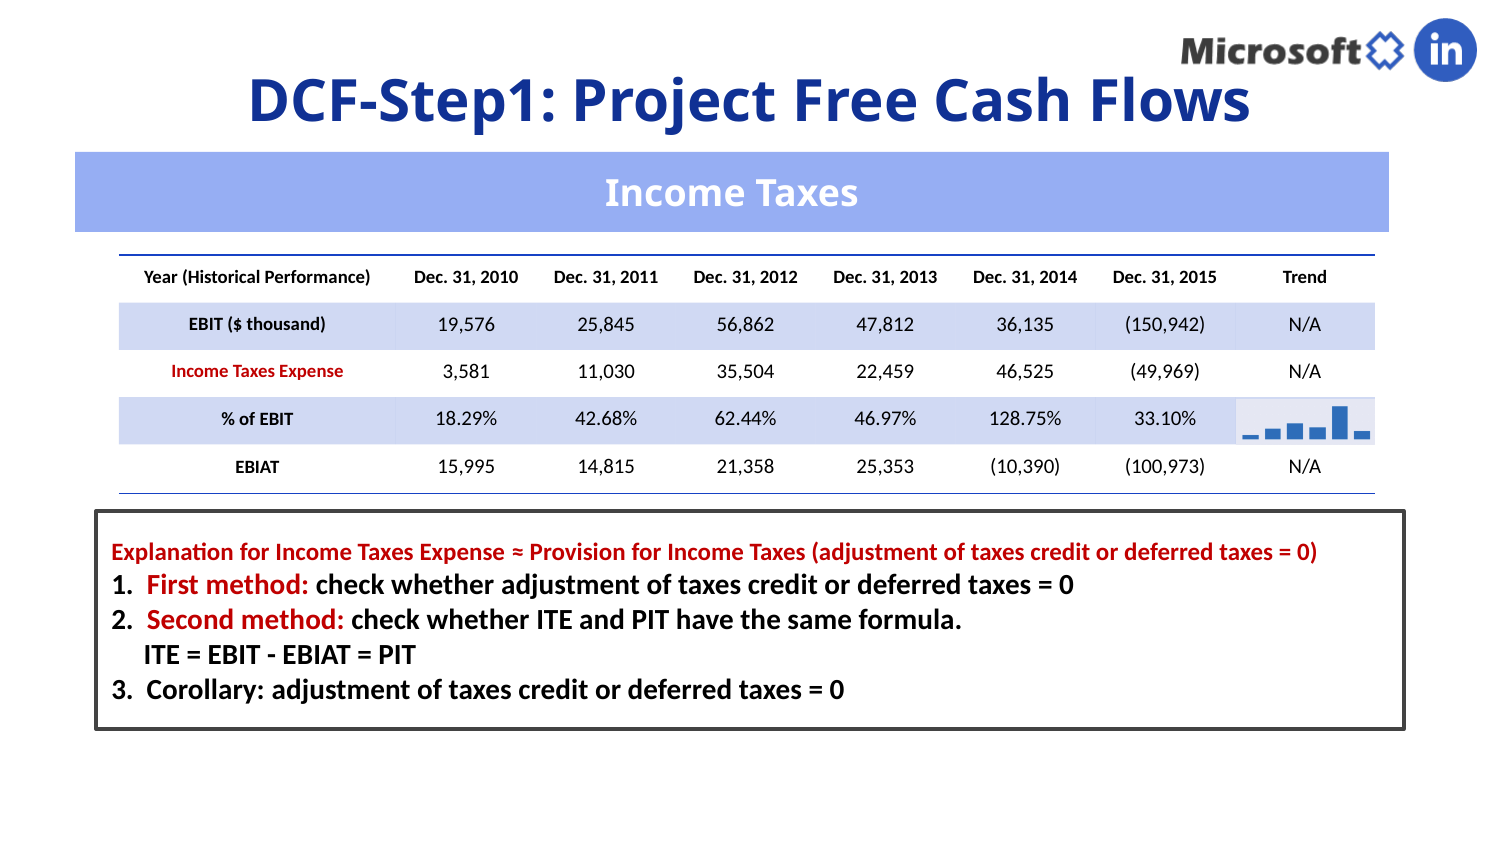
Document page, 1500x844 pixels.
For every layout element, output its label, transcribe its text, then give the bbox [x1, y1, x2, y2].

table_header Trend [1235, 256, 1375, 303]
picture [1156, 15, 1477, 99]
table_cell (10,390) [955, 444, 1095, 493]
table_cell 36,135 [955, 303, 1095, 350]
table_cell 15,995 [396, 444, 537, 493]
table_cell 11,030 [537, 350, 676, 397]
table_cell N/A [1235, 451, 1375, 493]
table_cell N/A [1235, 303, 1375, 350]
table_cell 128.75% [955, 397, 1095, 444]
table_header Dec. 31, 2015 [1095, 256, 1235, 303]
table_cell 19,576 [396, 303, 537, 350]
table_cell Income Taxes Expense [119, 350, 396, 397]
table_cell 42.68% [537, 397, 676, 444]
table_cell (49,969) [1095, 350, 1235, 397]
table_cell (150,942) [1095, 303, 1235, 350]
table_header Year (Historical Performance) [119, 256, 396, 303]
table_header Dec. 31, 2014 [955, 256, 1095, 303]
text_box Income Taxes [75, 151, 1389, 232]
table_cell 22,459 [815, 350, 955, 397]
table_cell % of EBIT [119, 397, 396, 444]
table_header Dec. 31, 2011 [537, 256, 676, 303]
table_cell 62.44% [676, 397, 815, 444]
table_cell 14,815 [537, 444, 676, 493]
table_cell 35,504 [676, 350, 815, 397]
table_cell 47,812 [815, 303, 955, 350]
table_cell 46.97% [815, 397, 955, 444]
table_cell EBIT ($ thousand) [119, 303, 396, 350]
table_header Dec. 31, 2013 [815, 256, 955, 303]
table_header Dec. 31, 2012 [676, 256, 815, 303]
table_cell 25,845 [537, 303, 676, 350]
picture [1236, 398, 1376, 445]
table_cell 33.10% [1095, 397, 1235, 444]
table_cell 56,862 [676, 303, 815, 350]
table_cell (100,973) [1095, 444, 1235, 493]
text_box Explanation for Income Taxes Expense ≈ Provision for Income Taxes (adjustment of taxes credit or deferred taxes = 0) 1. First method: check whether adjustment of taxes credit or deferred taxes = 0 2. Second method: check whether ITE and PIT have the same formula. ITE = EBIT - EBIAT = PIT 3. Corollary: adjustment of taxes credit or deferred taxes = 0 [94, 509, 1406, 731]
table_cell 46,525 [955, 350, 1095, 397]
table_cell 18.29% [396, 397, 537, 444]
table_cell EBIAT [119, 444, 396, 493]
table_cell 21,358 [676, 444, 815, 493]
title DCF-Step1: Project Free Cash Flows [75, 67, 1425, 129]
table_header Dec. 31, 2010 [396, 256, 537, 303]
table_cell N/A [1235, 350, 1375, 397]
table_cell 3,581 [396, 350, 537, 397]
table_cell 25,353 [815, 444, 955, 493]
